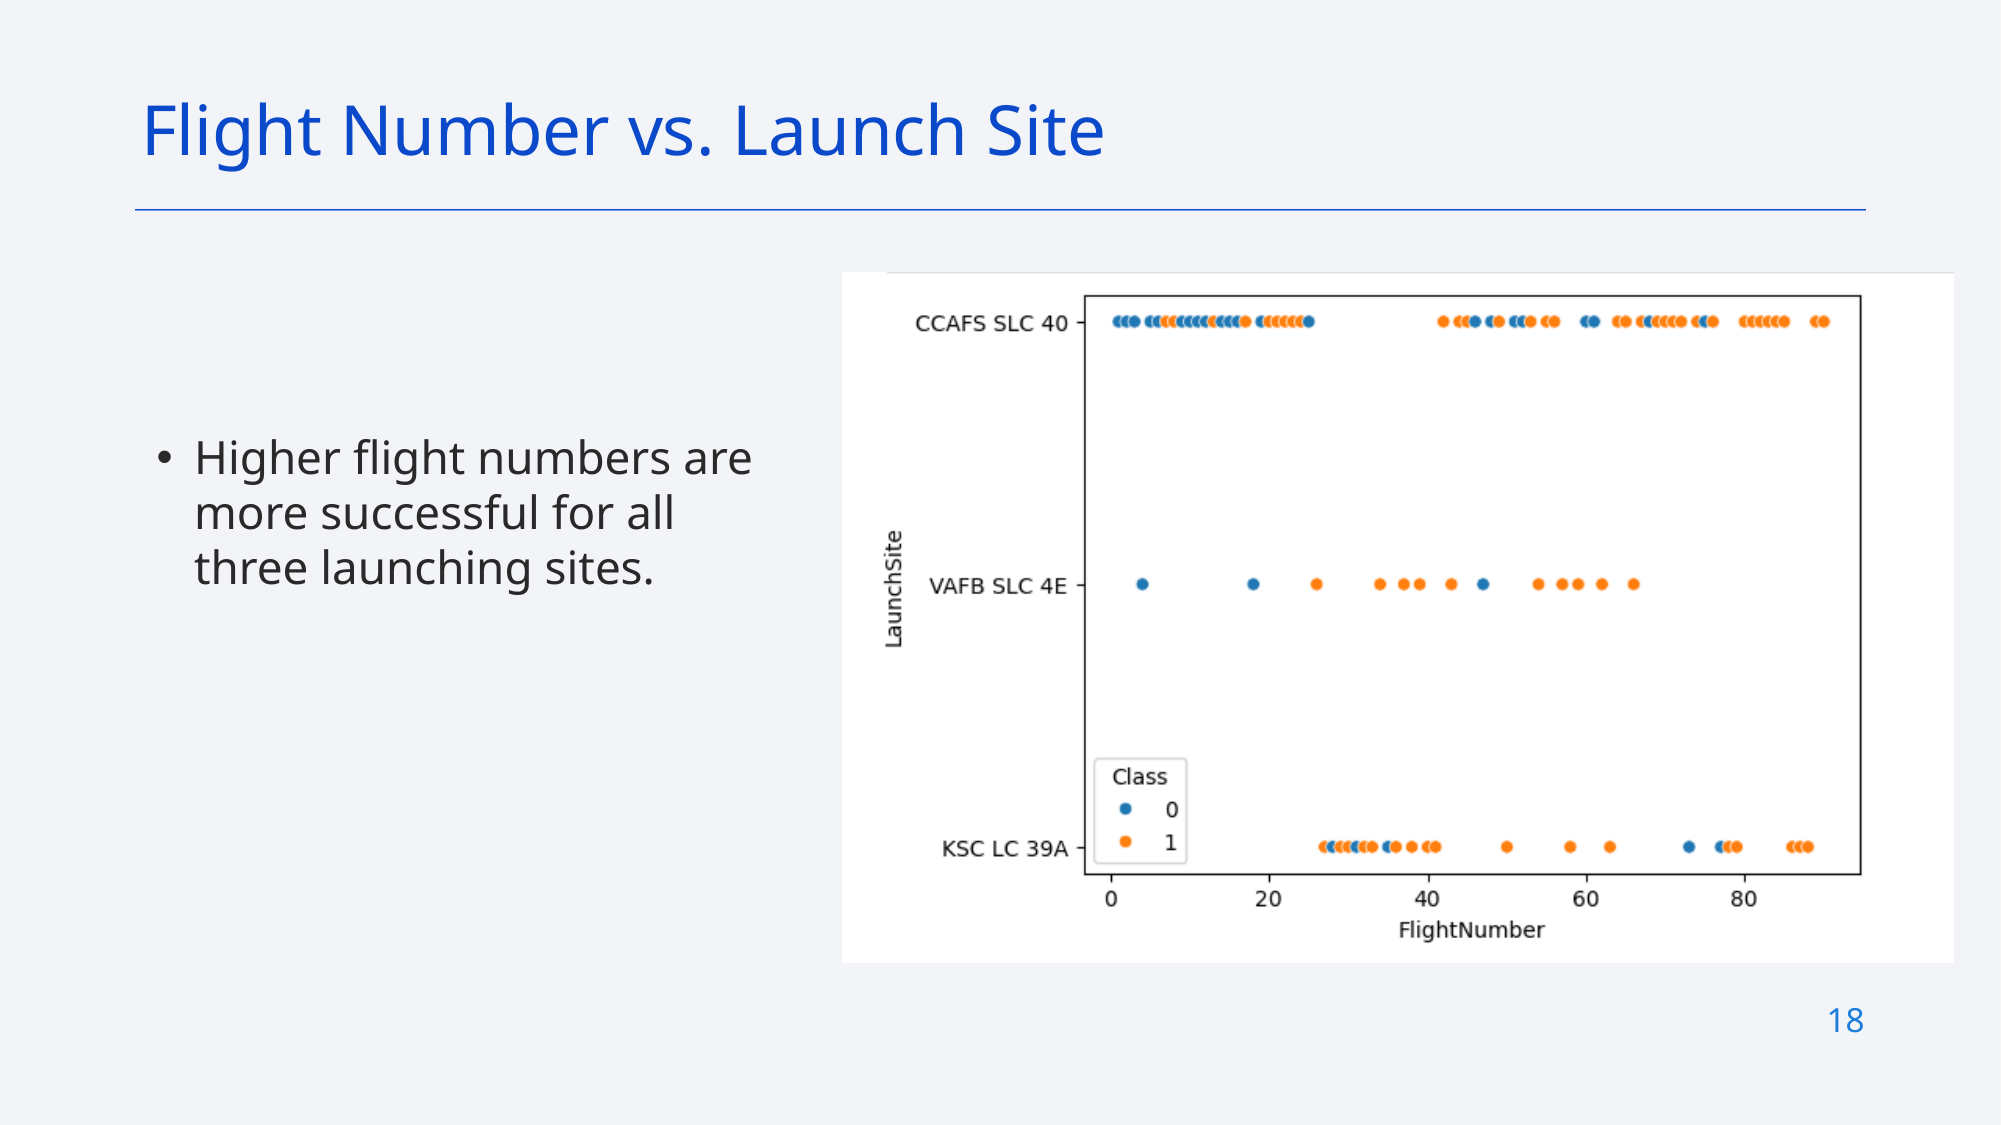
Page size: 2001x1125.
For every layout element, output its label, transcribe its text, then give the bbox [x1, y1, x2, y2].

picture [0, 0, 2001, 1125]
list Higher flight numbers are more successful for all three launching sites. [141, 337, 787, 963]
slide_number 18 [1429, 988, 1880, 1055]
text_box Flight Number vs. Launch Site [126, 88, 1852, 179]
